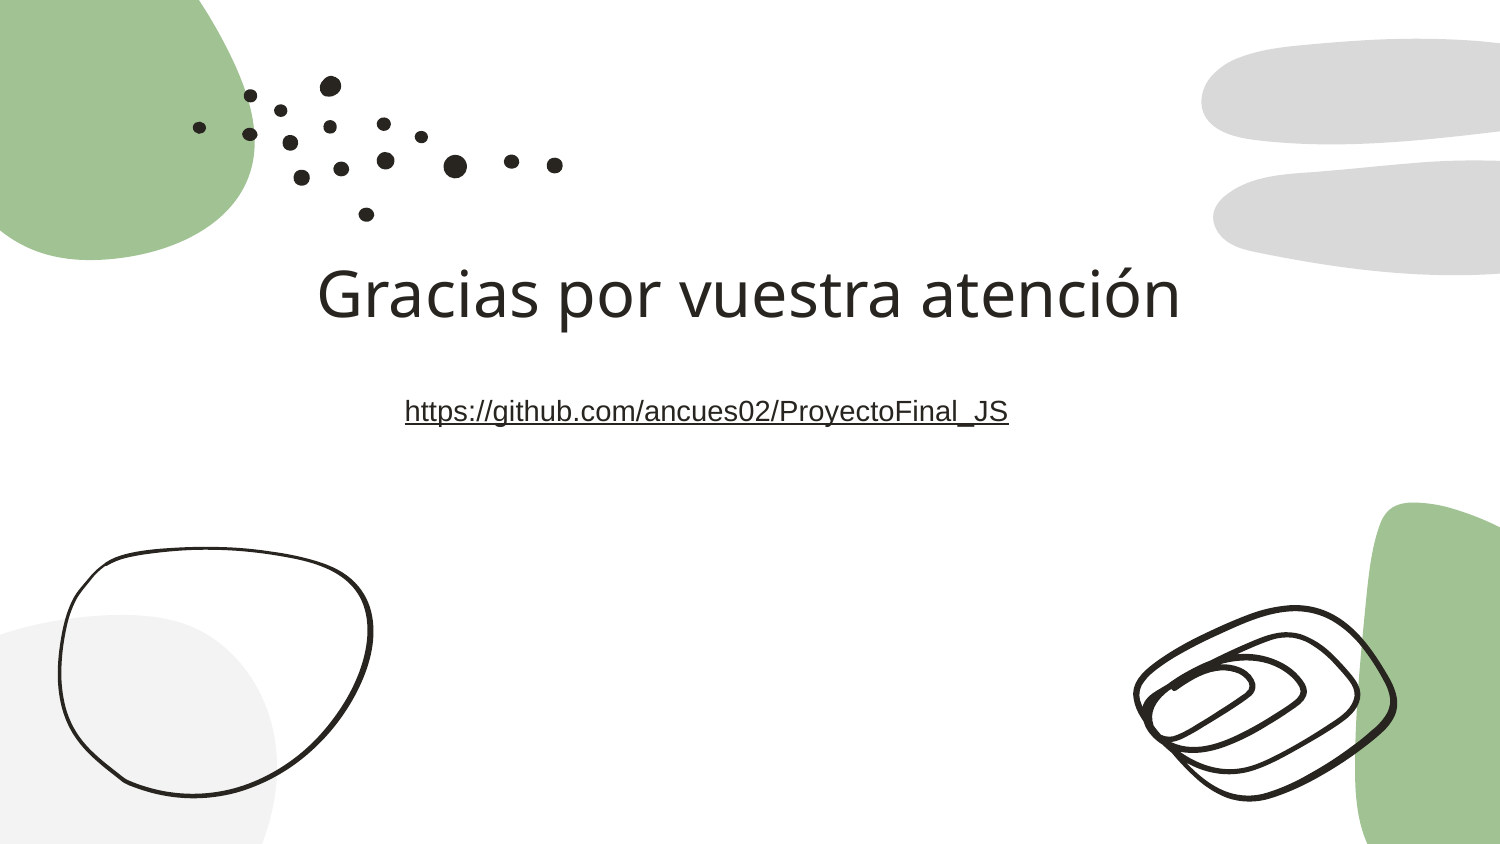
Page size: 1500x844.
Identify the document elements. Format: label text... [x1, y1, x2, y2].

subtitle Gracias por vuestra atención [205, 216, 1295, 367]
text_box https://github.com/ancues02/ProyectoFinal_JS [389, 377, 1061, 443]
